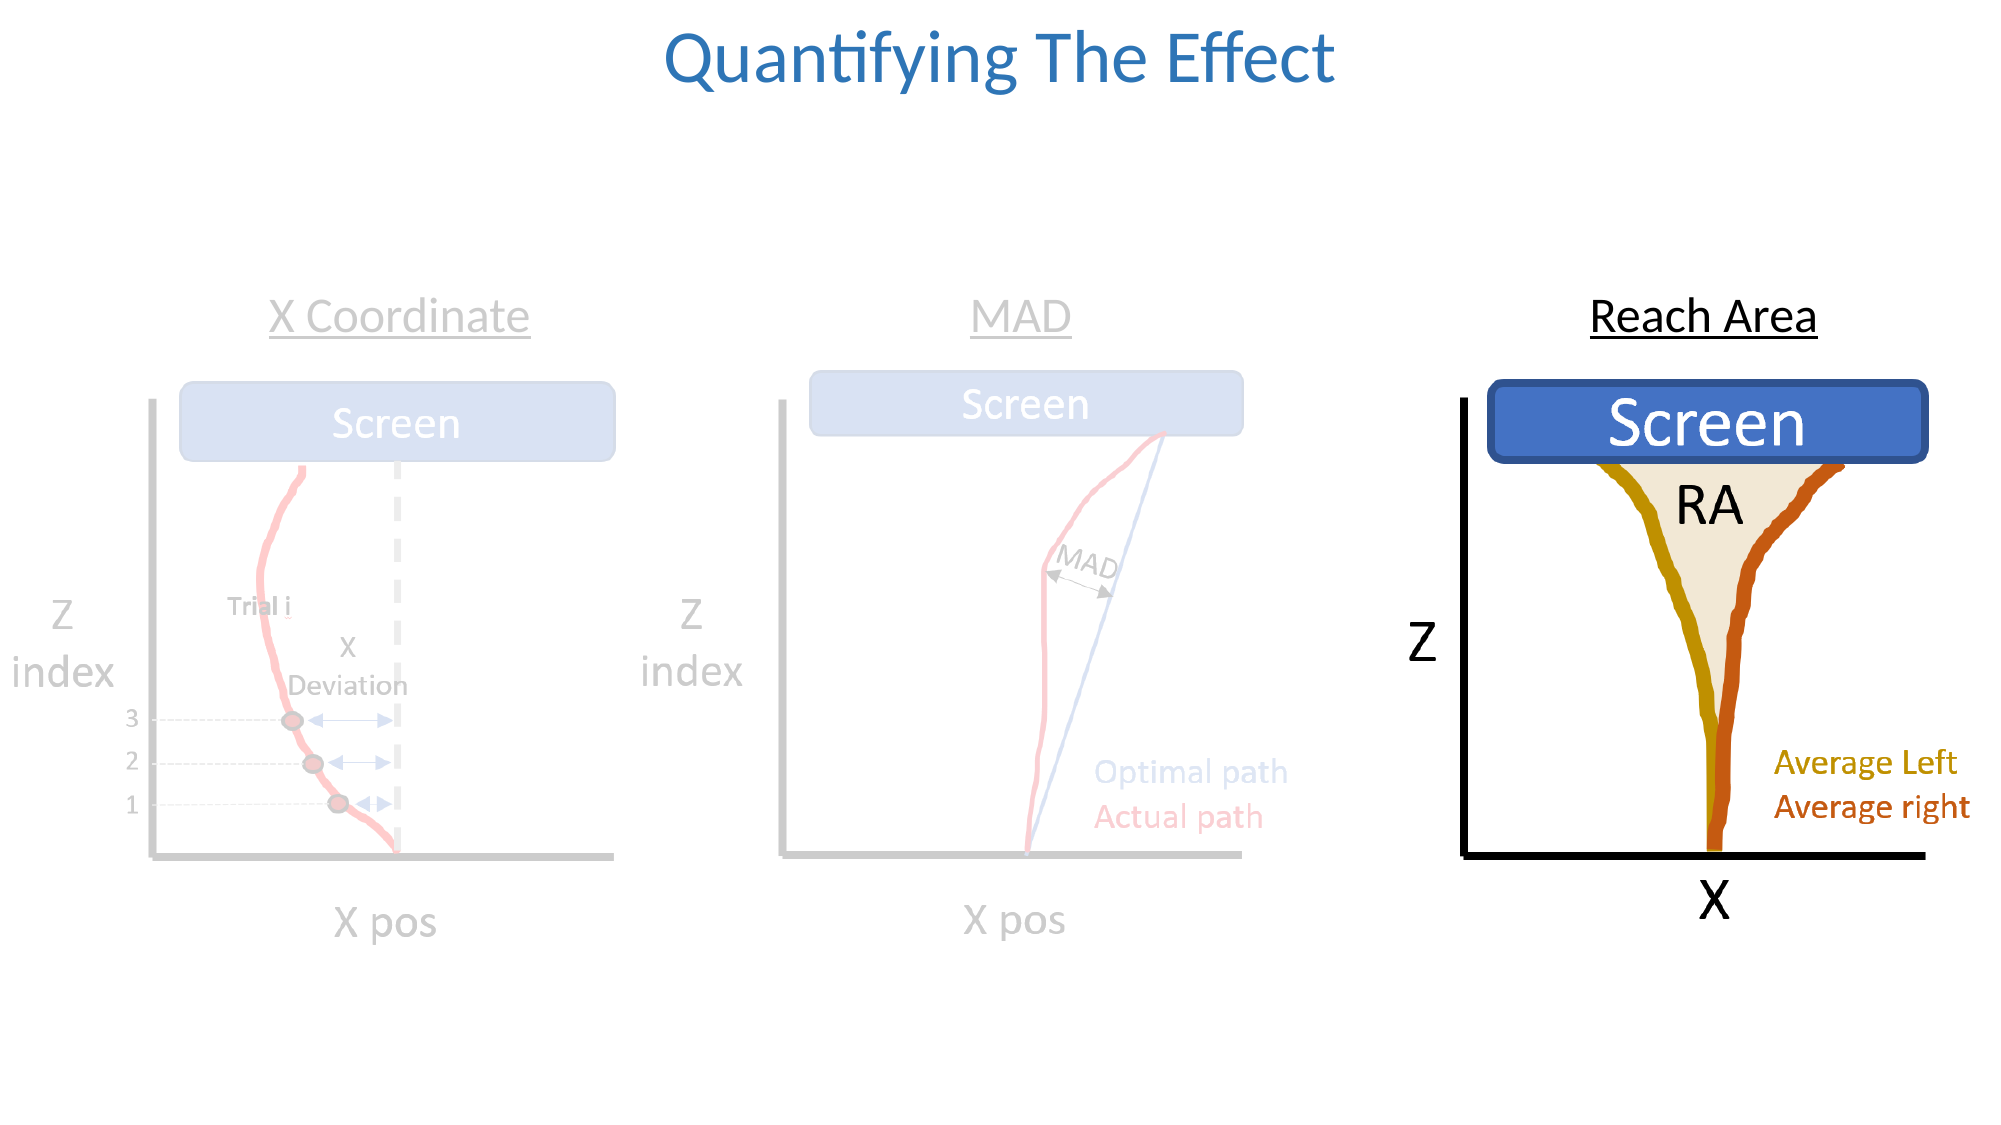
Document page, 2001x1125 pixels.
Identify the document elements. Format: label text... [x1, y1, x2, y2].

picture [0, 361, 1292, 946]
text_box [0, 257, 1308, 975]
text_box X Coordinate MAD Reach Area [1308, 275, 1994, 351]
text_box Quantifying The Effect [0, 0, 2000, 105]
picture [1379, 363, 1984, 922]
